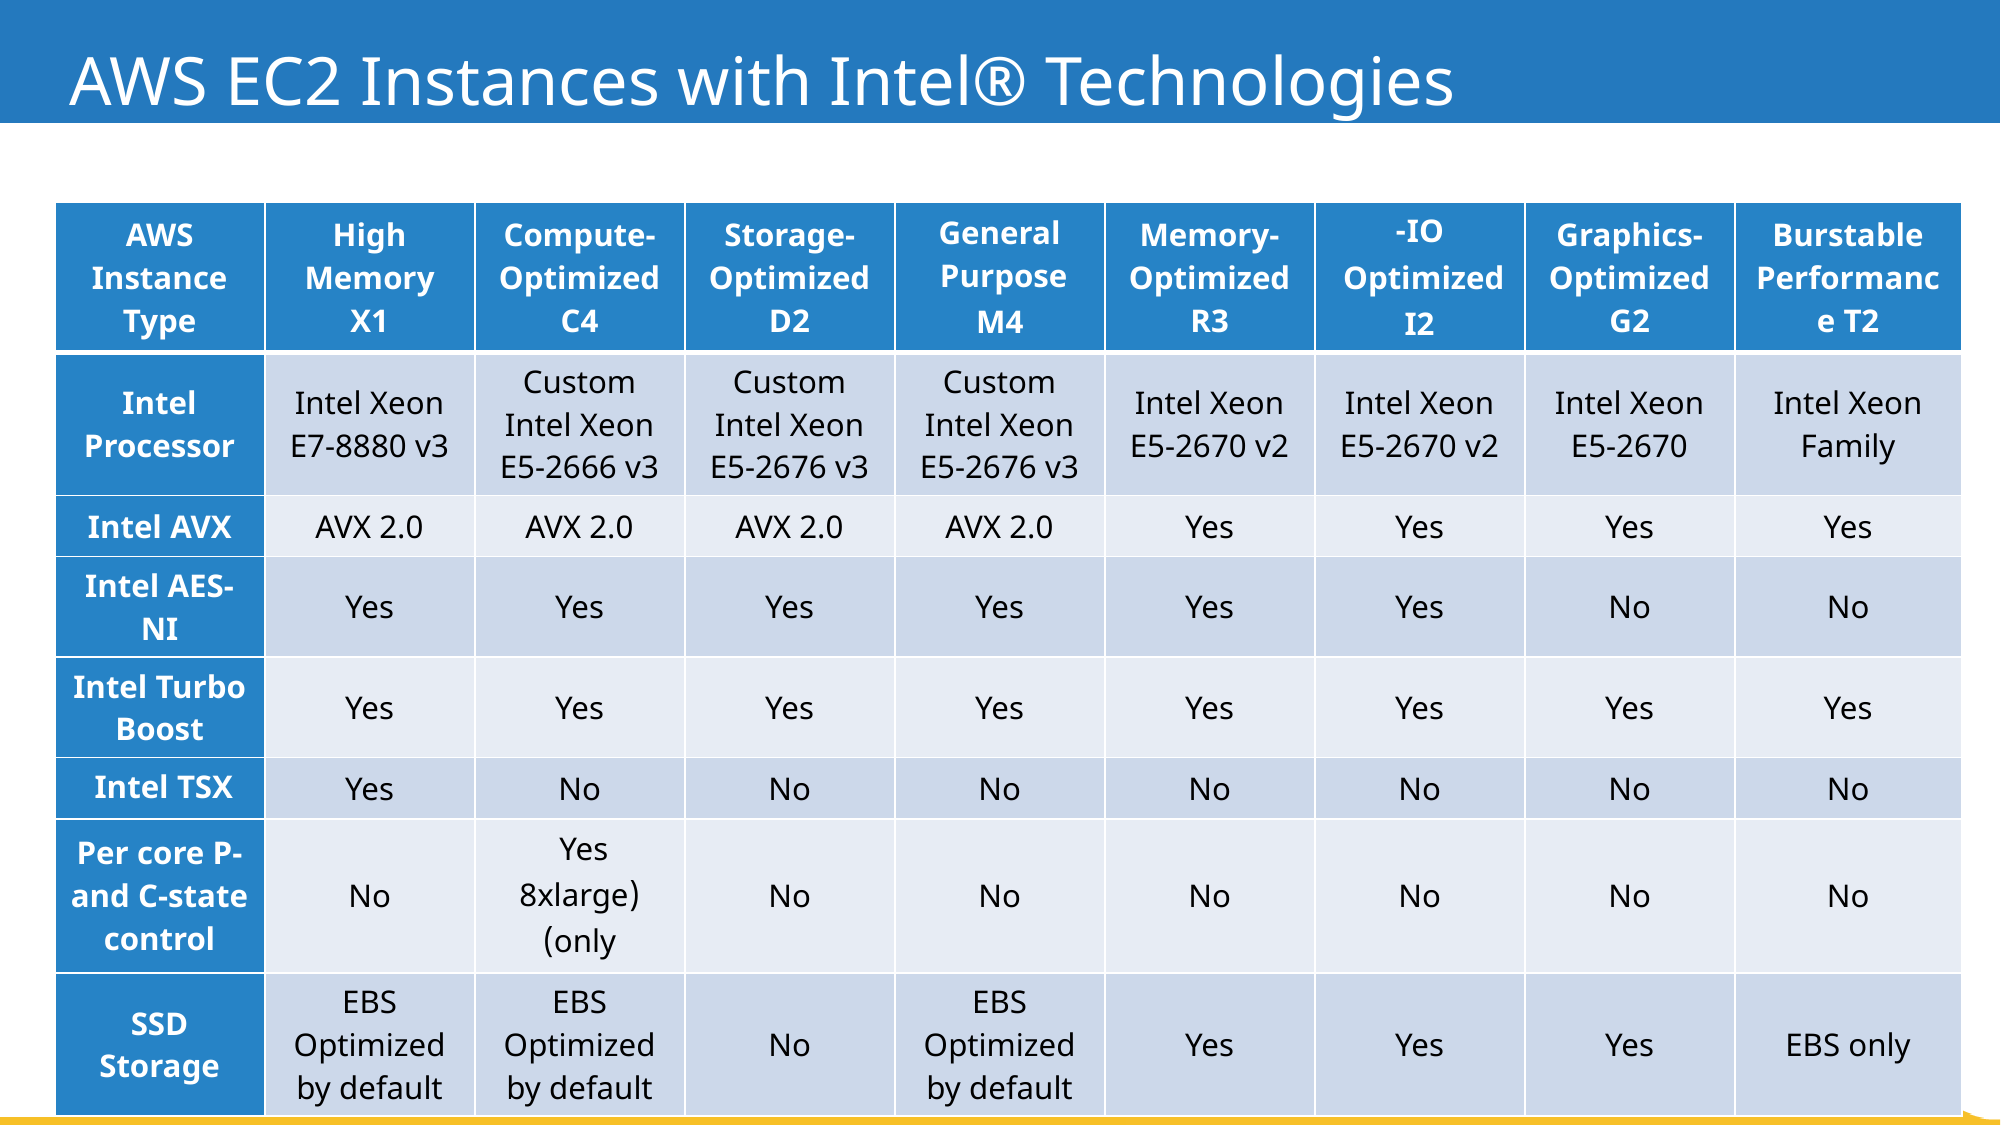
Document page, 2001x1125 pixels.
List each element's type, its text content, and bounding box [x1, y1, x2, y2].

table_cell No [1316, 820, 1524, 972]
table_cell Yes [1316, 974, 1524, 1115]
table_cell AVX 2.0 [686, 496, 894, 556]
table_cell Yes [266, 557, 474, 656]
table_cell Intel Processor [56, 355, 264, 495]
table_cell No [1736, 820, 1961, 972]
table_cell Intel Xeon E5-2670 v2 [1106, 355, 1314, 495]
table_cell No [1736, 557, 1961, 656]
table_cell Yes [476, 658, 684, 757]
table_cell Yes [476, 557, 684, 656]
table_cell SSD Storage [56, 974, 264, 1115]
table_cell Intel Xeon E5-2670 v2 [1316, 355, 1524, 495]
table_cell Yes [1316, 496, 1524, 556]
table_cell No [1316, 758, 1524, 818]
table_cell Yes [896, 557, 1104, 656]
table_cell No [686, 758, 894, 818]
table_cell Custom Intel Xeon E5-2676 v3 [896, 355, 1104, 495]
table_cell Yes [266, 758, 474, 818]
table_cell AVX 2.0 [266, 496, 474, 556]
table_cell Intel AES-NI [56, 557, 264, 656]
table_cell Intel Turbo Boost [56, 658, 264, 757]
table_cell No [896, 820, 1104, 972]
picture [1126, 926, 2001, 1125]
table_cell Yes [1526, 974, 1734, 1115]
table_header IO- Optimized I2 [1316, 203, 1524, 350]
table_cell Yes [266, 658, 474, 757]
table_cell AVX 2.0 [476, 496, 684, 556]
table_cell Yes [1526, 658, 1734, 757]
table_cell No [1526, 820, 1734, 972]
table_cell No [1106, 758, 1314, 818]
table_header High Memory X1 [266, 203, 474, 350]
table_cell Yes [686, 557, 894, 656]
table_cell Yes [896, 658, 1104, 757]
table_cell Intel AVX [56, 496, 264, 556]
title AWS EC2 Instances with Intel® Technologies [54, 27, 1487, 142]
table_cell Yes [1106, 496, 1314, 556]
table_header Storage- Optimized D2 [686, 203, 894, 350]
table_header Compute- Optimized C4 [476, 203, 684, 350]
table_cell Custom Intel Xeon E5-2676 v3 [686, 355, 894, 495]
table_cell No [1106, 820, 1314, 972]
table_cell Yes (8xlarge only) [476, 820, 684, 972]
table_cell No [1736, 758, 1961, 818]
table_cell No [476, 758, 684, 818]
table_header AWS Instance Type [56, 203, 264, 350]
table_header General Purpose M4 [896, 203, 1104, 350]
table_cell Intel Xeon Family [1736, 355, 1961, 495]
table_cell No [266, 820, 474, 972]
table_cell Intel TSX [56, 758, 264, 818]
table_cell No [1526, 758, 1734, 818]
table_cell Yes [1736, 496, 1961, 556]
table_cell Yes [1106, 557, 1314, 656]
table_cell Yes [1316, 658, 1524, 757]
table_cell Intel Xeon E5-2670 [1526, 355, 1734, 495]
table_cell Yes [1736, 658, 1961, 757]
table_cell EBS Optimized by default [476, 974, 684, 1115]
table_cell EBS only [1736, 974, 1961, 1115]
table_cell EBS Optimized by default [266, 974, 474, 1115]
table_cell Yes [1526, 496, 1734, 556]
table_cell Yes [686, 658, 894, 757]
table_header Graphics-Optimized G2 [1526, 203, 1734, 350]
table_cell AVX 2.0 [896, 496, 1104, 556]
table_cell Per core P- and C-state control [56, 820, 264, 972]
table_cell No [896, 758, 1104, 818]
table_cell EBS Optimized by default [896, 974, 1104, 1115]
table_cell No [1526, 557, 1734, 656]
table_cell Custom Intel Xeon E5-2666 v3 [476, 355, 684, 495]
table_cell Yes [1316, 557, 1524, 656]
table_cell No [686, 974, 894, 1115]
table_header Memory- Optimized R3 [1106, 203, 1314, 350]
table_cell Yes [1106, 974, 1314, 1115]
table_header Burstable Performance T2 [1736, 203, 1961, 350]
table_cell Intel Xeon E7-8880 v3 [266, 355, 474, 495]
table_cell No [686, 820, 894, 972]
table_cell Yes [1106, 658, 1314, 757]
